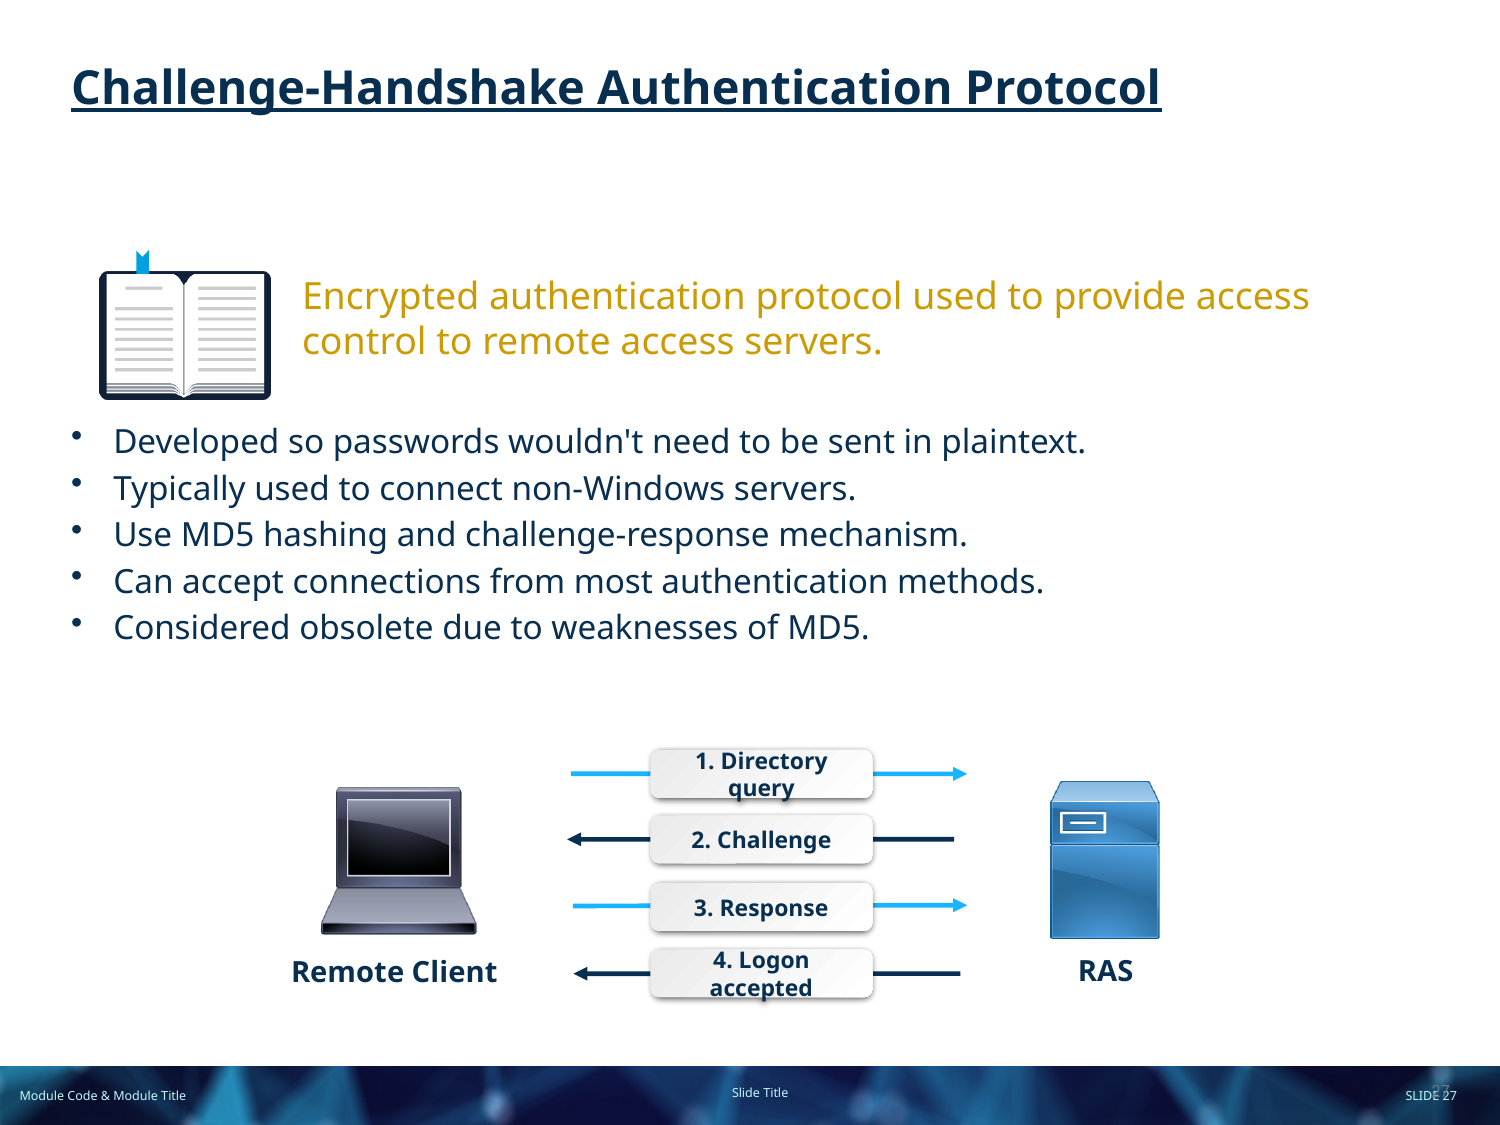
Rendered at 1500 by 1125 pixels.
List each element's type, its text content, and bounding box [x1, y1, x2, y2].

slide_number 27 [1407, 1067, 1450, 1113]
picture [99, 250, 271, 401]
text_box Encrypted authentication protocol used to provide access control to remote access servers. [287, 264, 1432, 390]
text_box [271, 749, 1229, 998]
title Challenge-Handshake Authentication Protocol [56, 16, 1444, 155]
list Developed so passwords wouldn't need to be sent in plaintext. Typically used to connect non-Windows servers. Use MD5 hashing and challenge-response mechanism. Can accept connections from most authentication methods. Considered obsolete due to weaknesses of MD5. [56, 412, 1444, 1021]
picture [0, 1066, 1500, 1125]
